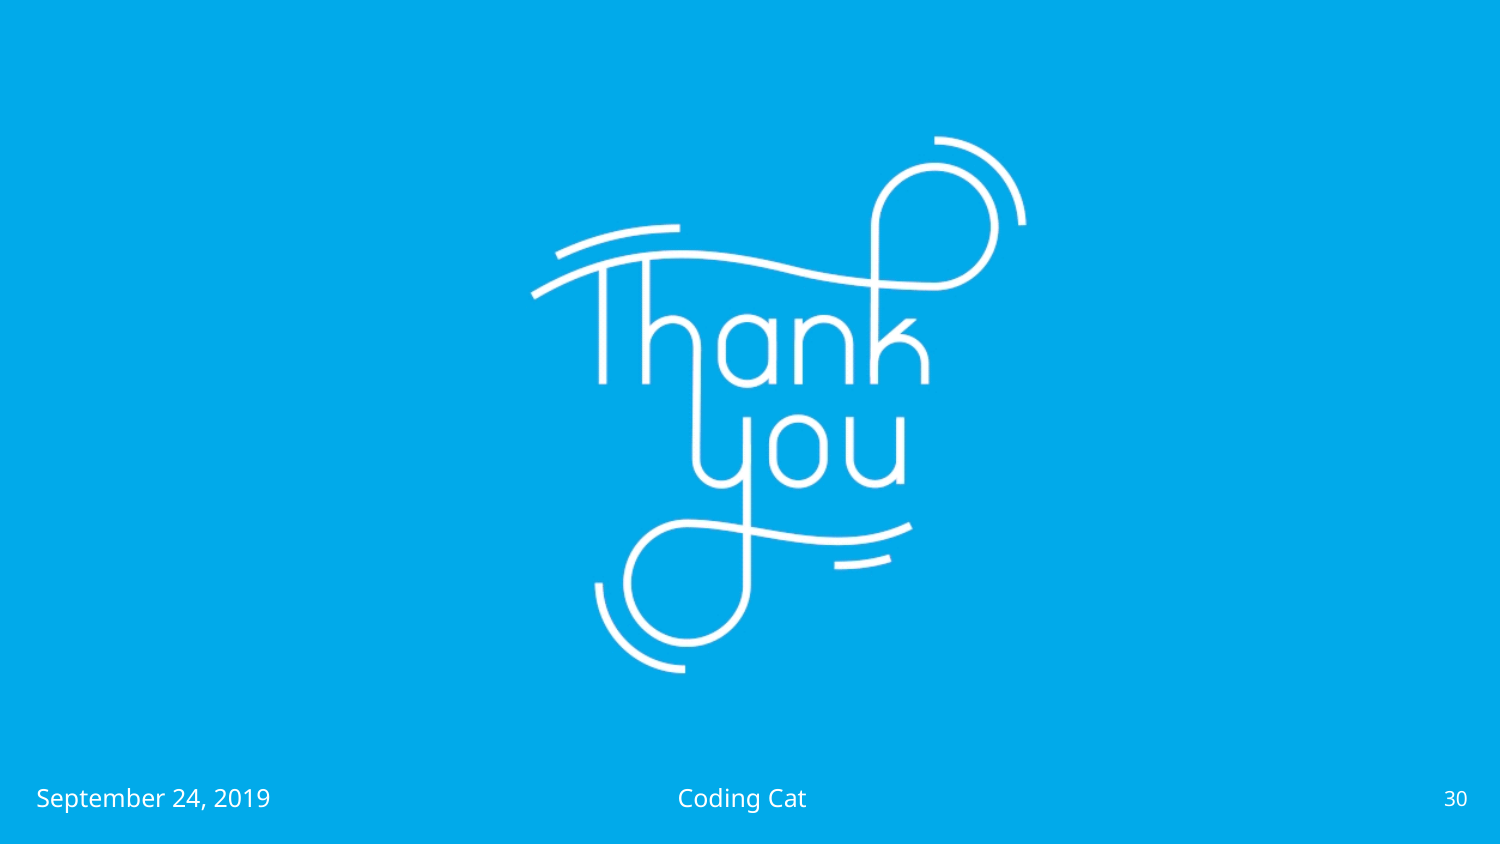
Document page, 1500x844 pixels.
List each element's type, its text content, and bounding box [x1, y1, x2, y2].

picture [769, 414, 829, 489]
text_box Coding Cat [609, 777, 876, 833]
picture [531, 162, 999, 648]
picture [845, 416, 905, 489]
picture [834, 554, 892, 570]
text_box September 24, 2019 [20, 767, 287, 833]
picture [717, 313, 778, 389]
picture [555, 224, 680, 259]
picture [793, 315, 854, 384]
slide_number 30 [1392, 767, 1483, 833]
picture [934, 136, 1027, 226]
picture [594, 582, 685, 674]
